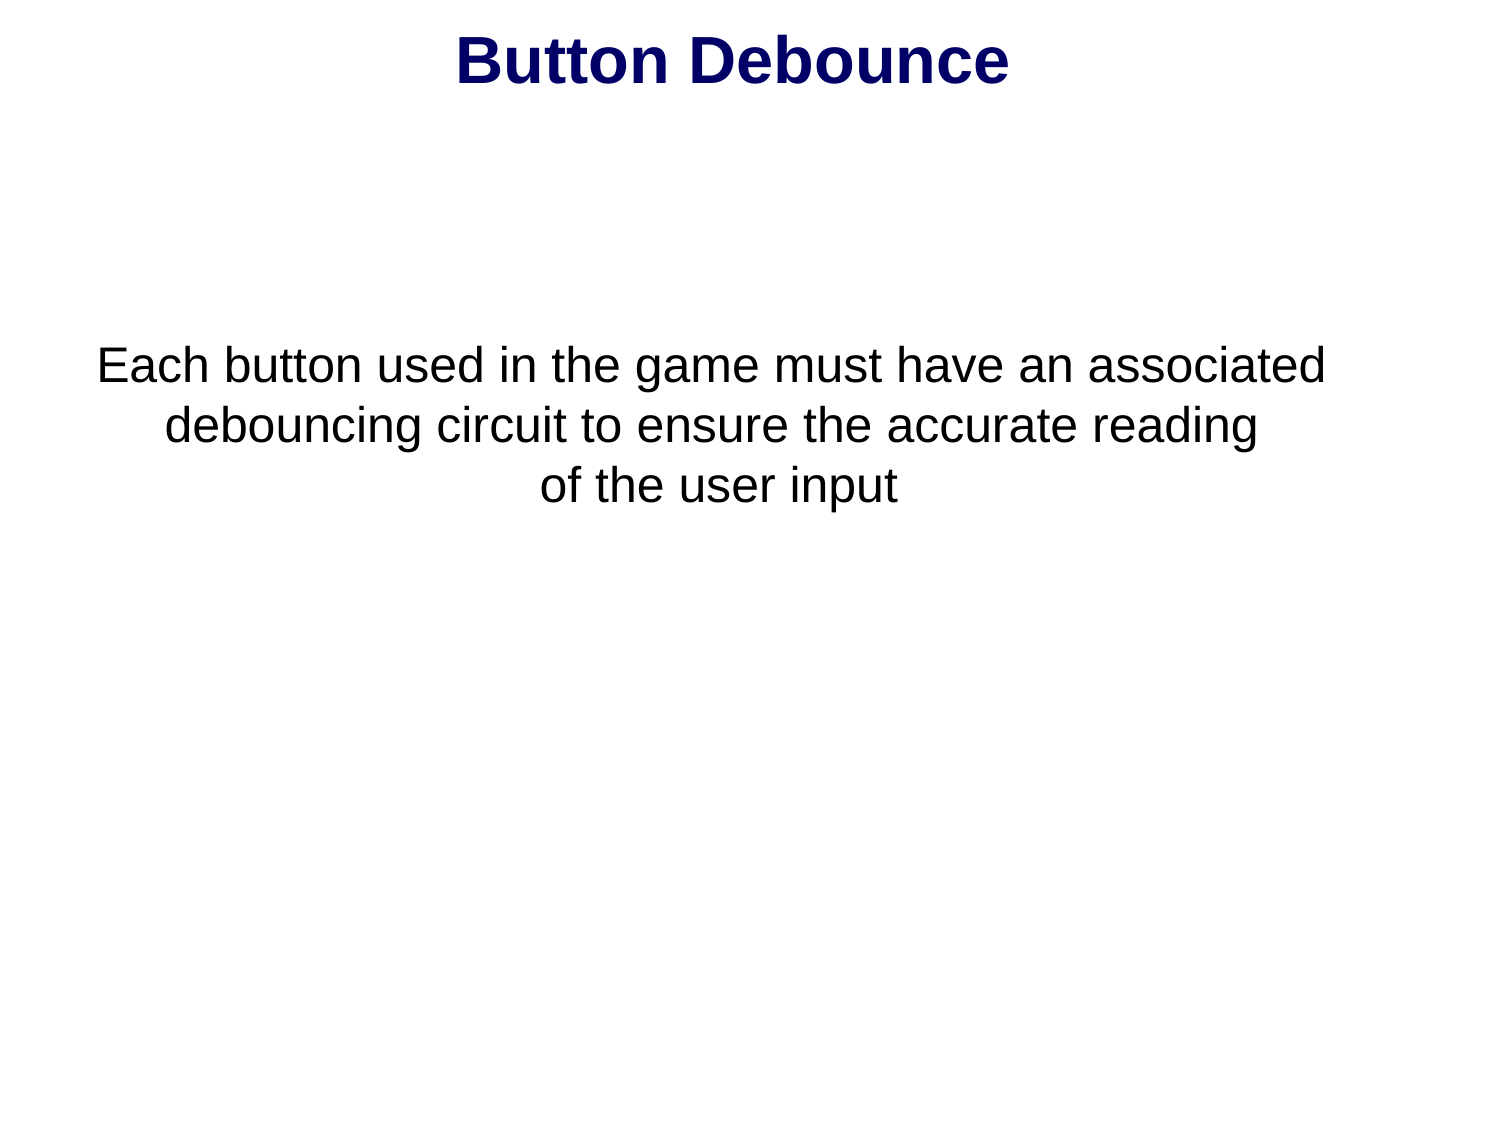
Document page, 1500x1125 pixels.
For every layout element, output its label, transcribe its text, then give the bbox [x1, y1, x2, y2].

text_box Each button used in the game must have an associated debouncing circuit to ensure the accurate reading of the user input [81, 324, 1357, 520]
text_box Button Debounce [58, 5, 1409, 110]
